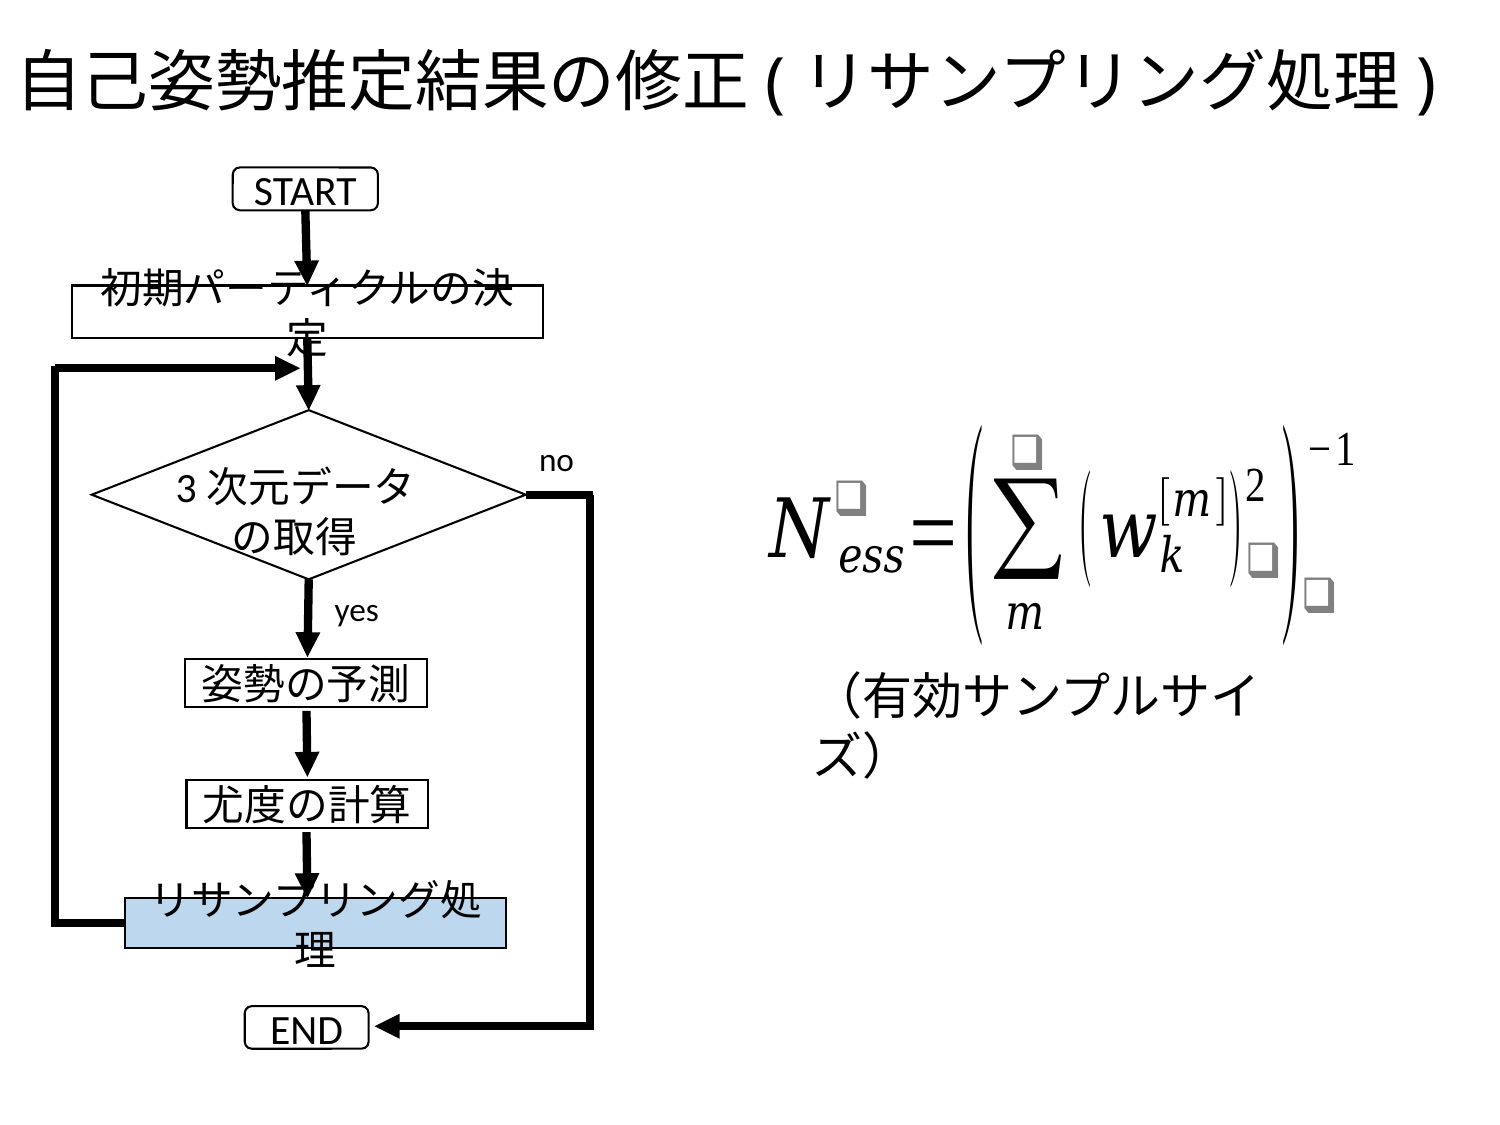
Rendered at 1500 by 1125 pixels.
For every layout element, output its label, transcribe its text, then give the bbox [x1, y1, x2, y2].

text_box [54, 167, 595, 1049]
text_box （有効サンプルサイズ） [804, 657, 1308, 793]
title 自己姿勢推定結果の修正(リサンプリング処理) [0, 2, 1500, 166]
